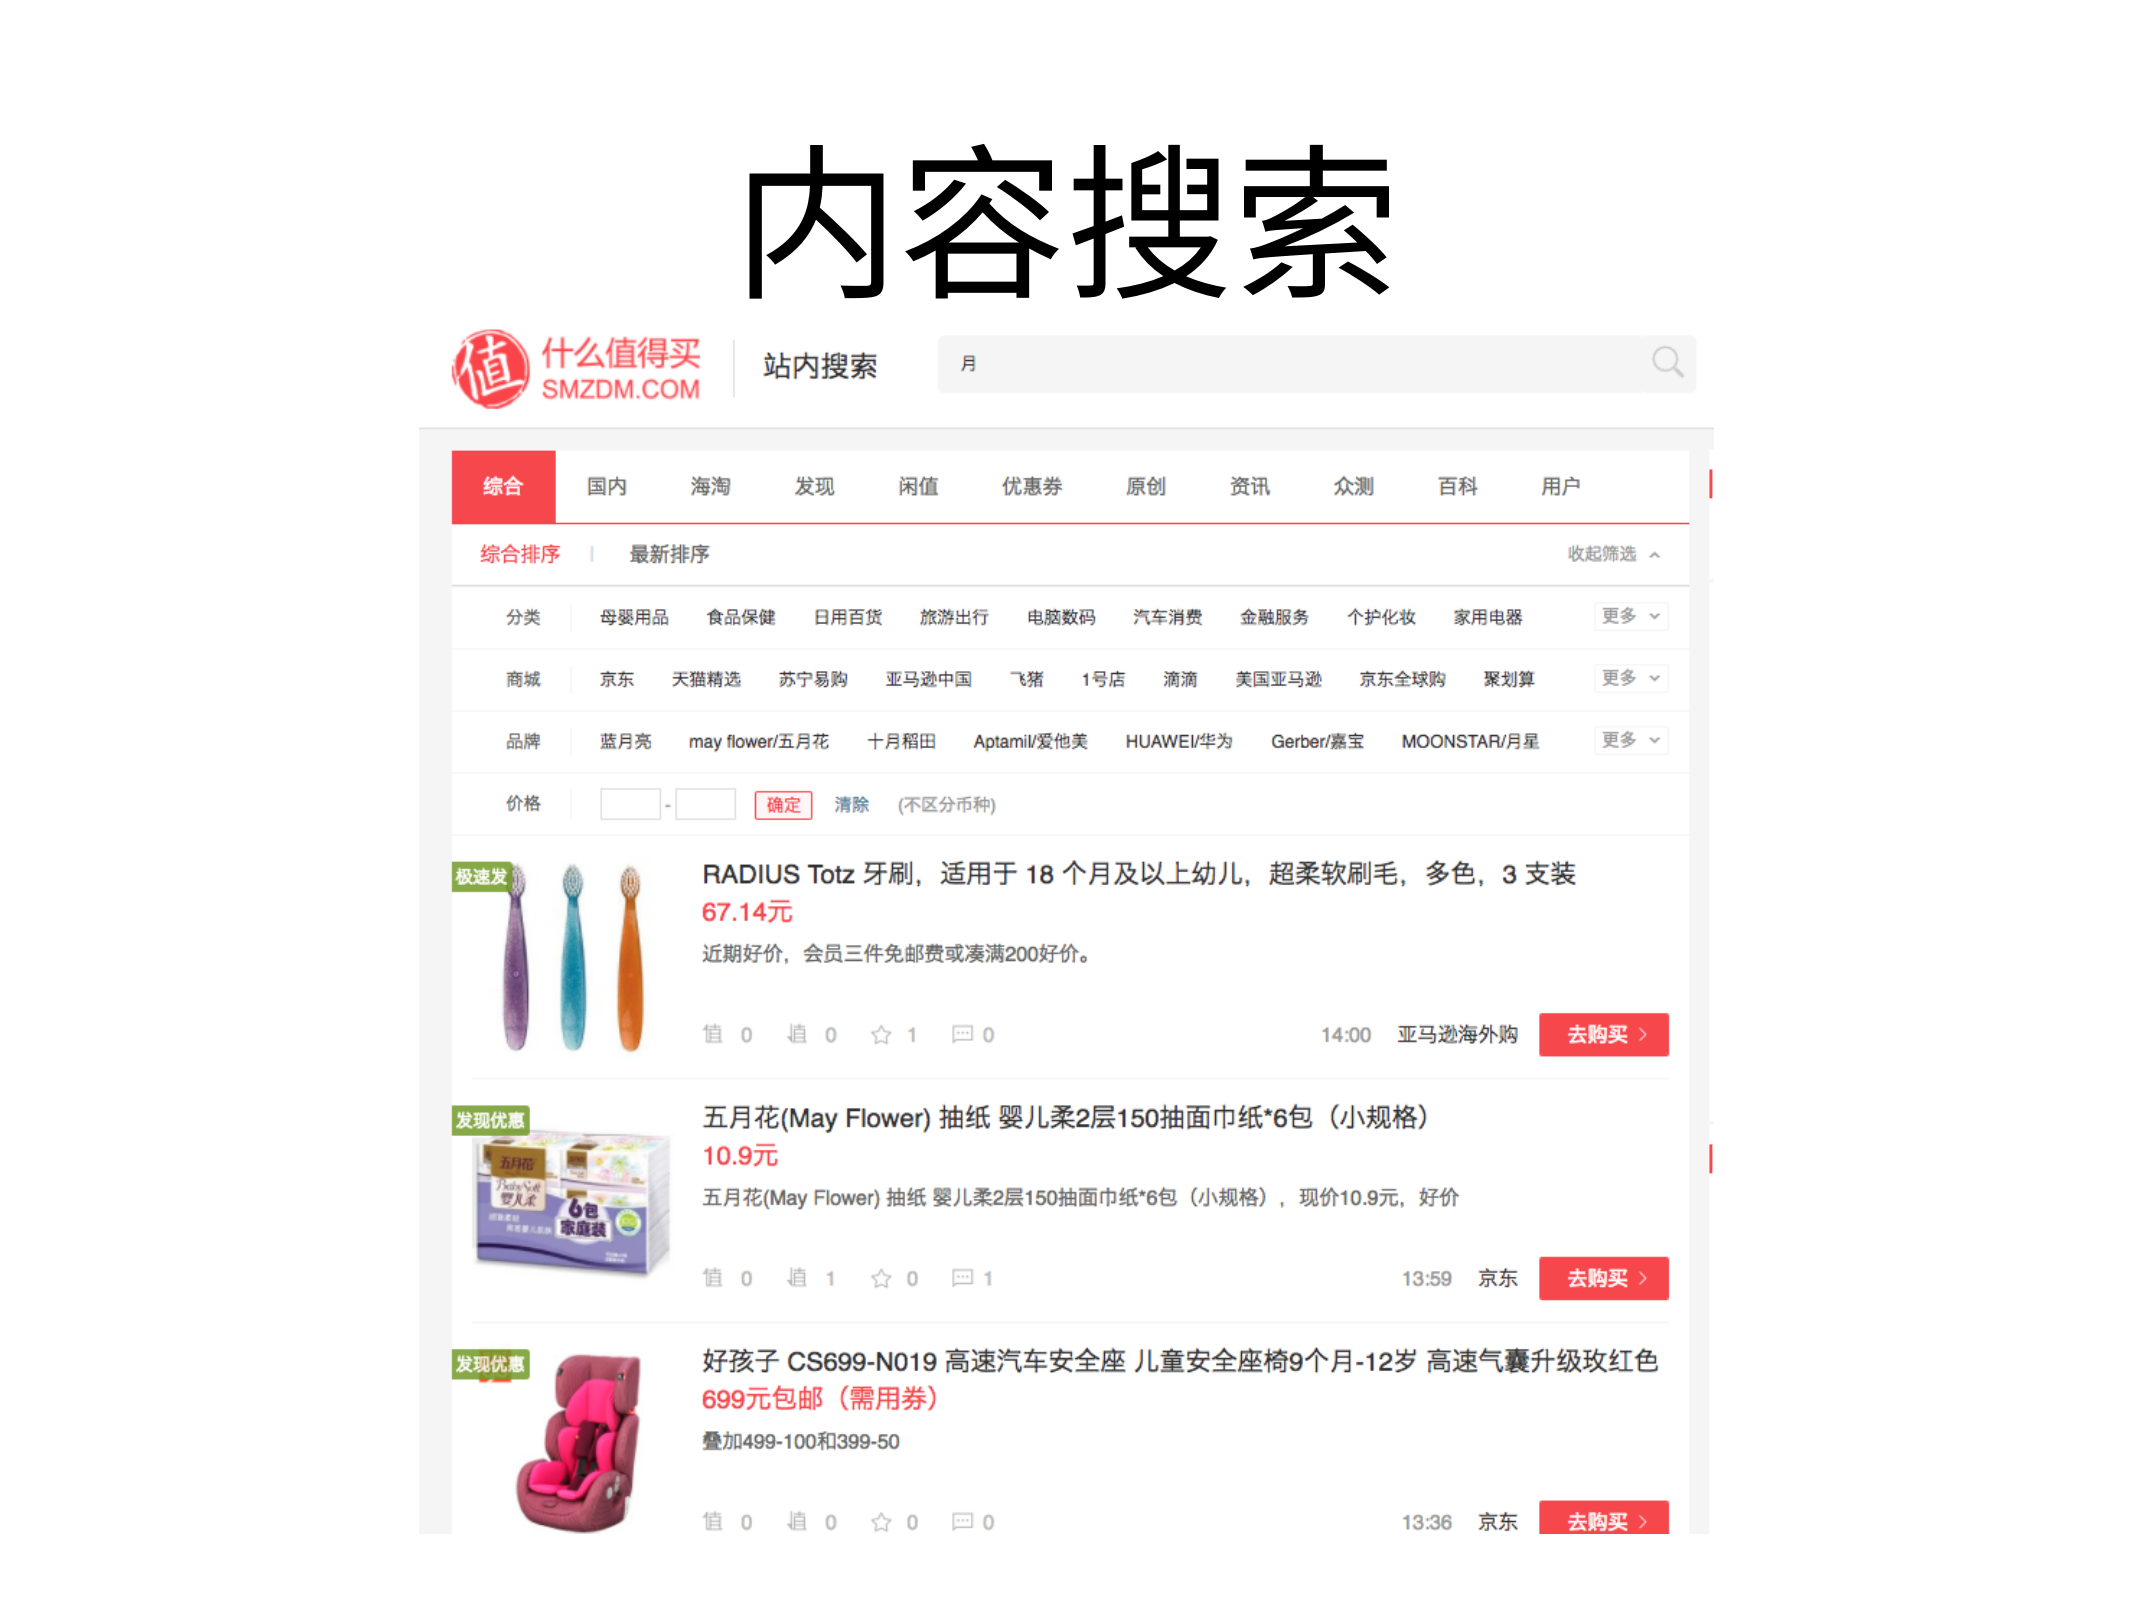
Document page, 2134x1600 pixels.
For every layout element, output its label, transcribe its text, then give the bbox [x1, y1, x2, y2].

title 内容搜索 [155, 41, 1978, 397]
picture [419, 324, 1714, 1534]
